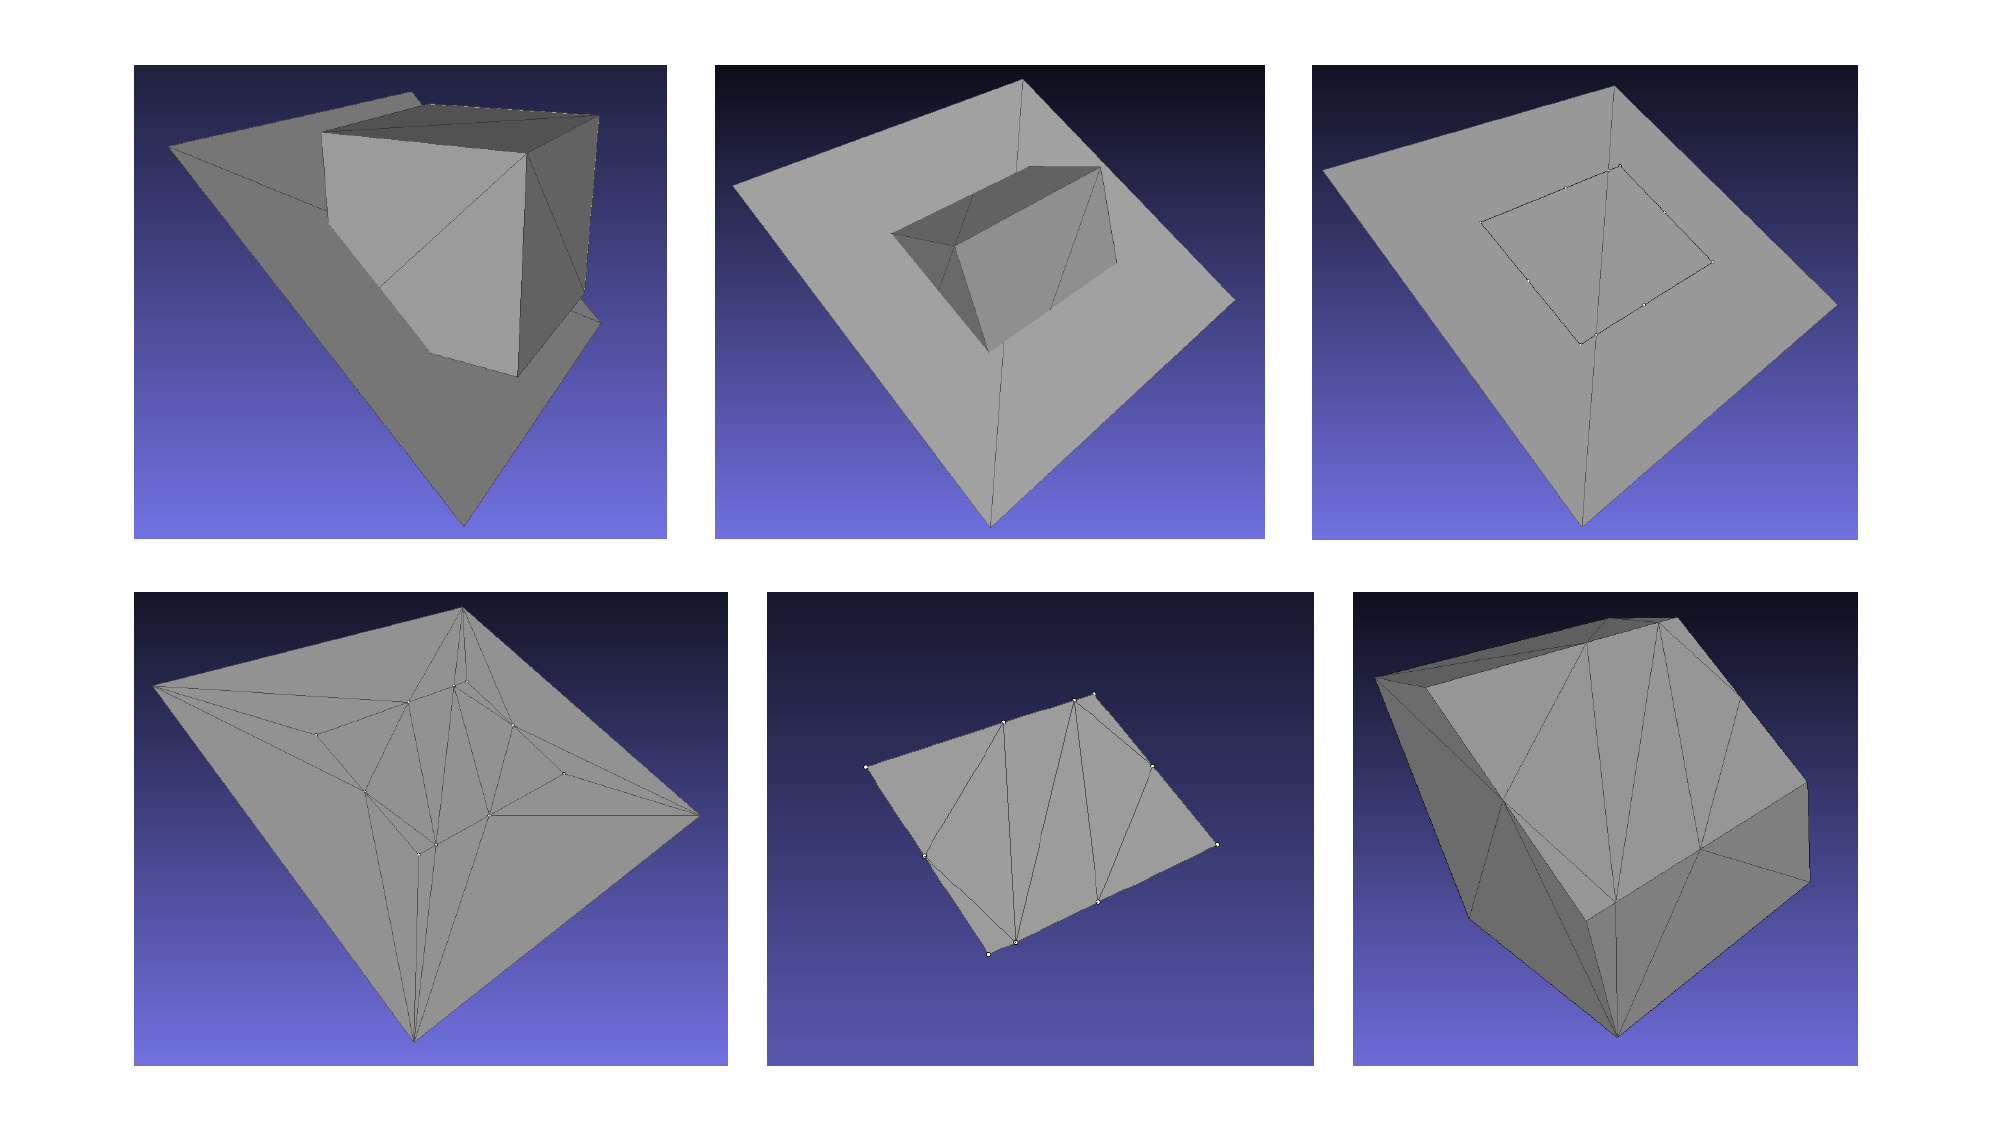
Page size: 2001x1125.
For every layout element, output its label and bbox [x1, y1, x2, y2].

picture [767, 592, 1314, 1066]
list [715, 65, 1265, 539]
picture [134, 65, 667, 539]
picture [1312, 65, 1858, 540]
picture [134, 592, 728, 1066]
picture [1353, 592, 1859, 1066]
